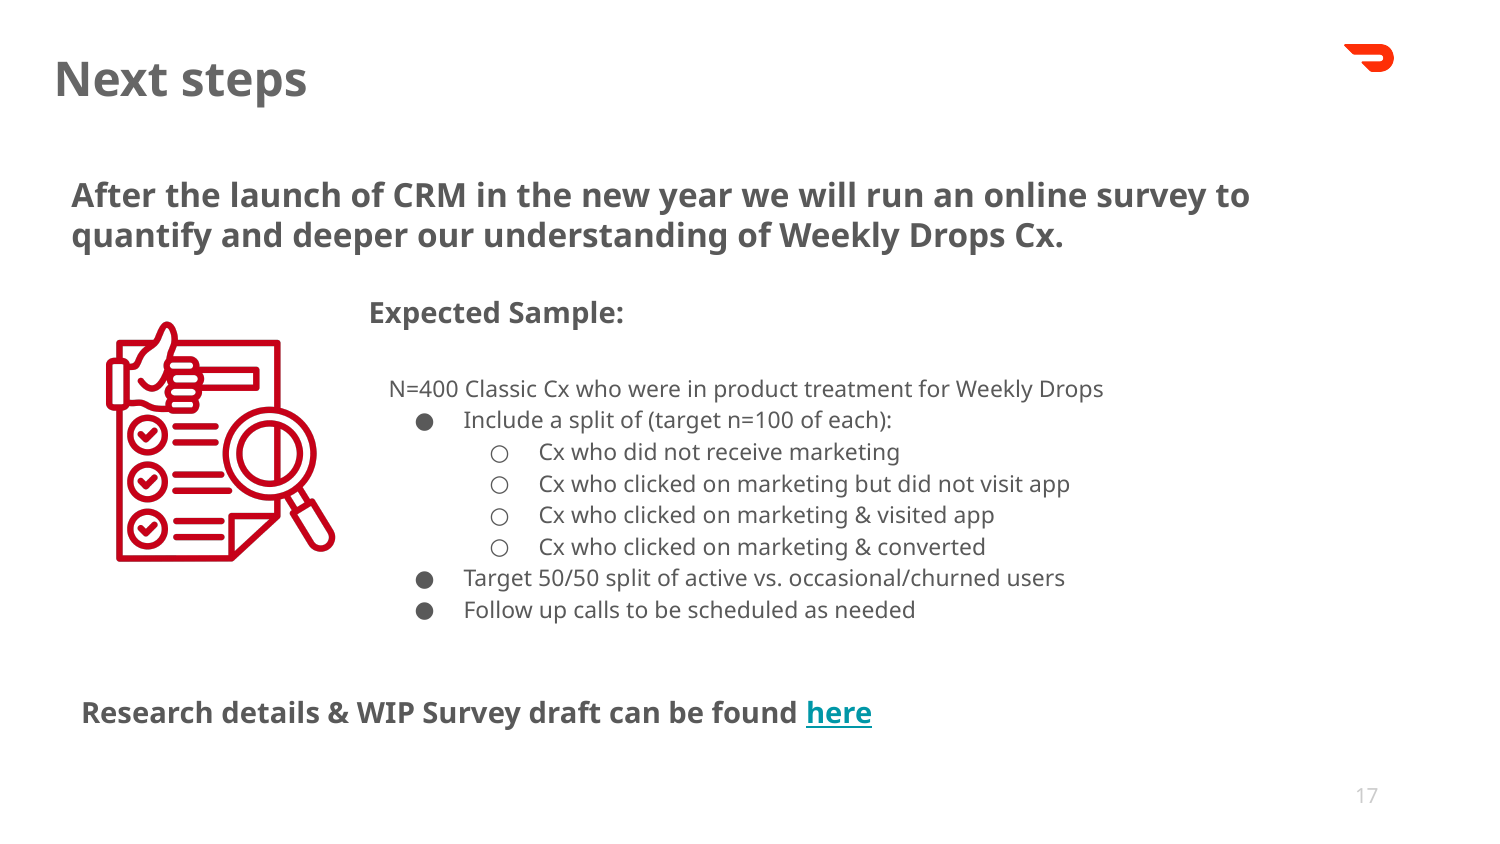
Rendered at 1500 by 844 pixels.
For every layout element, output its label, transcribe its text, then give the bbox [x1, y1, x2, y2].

picture [87, 308, 354, 575]
picture [1344, 44, 1394, 72]
slide_number ‹#› [1303, 764, 1394, 830]
text_box N=400 Classic Cx who were in product treatment for Weekly Drops Include a split of (target n=100 of each): Cx who did not receive marketing Cx who clicked on marketing but did not visit app Cx who clicked on marketing & visited app Cx who clicked on marketing & converted Target 50/50 split of active vs. occasional/churned users Follow up calls to be scheduled as needed [373, 355, 1417, 638]
text_box Next steps [38, 33, 1234, 120]
text_box [689, 281, 1234, 431]
text_box Expected Sample: [353, 279, 898, 429]
text_box After the launch of CRM in the new year we will run an online survey to quantify and deeper our understanding of Weekly Drops Cx. [56, 158, 1322, 309]
text_box Research details & WIP Survey draft can be found here [65, 679, 1312, 778]
